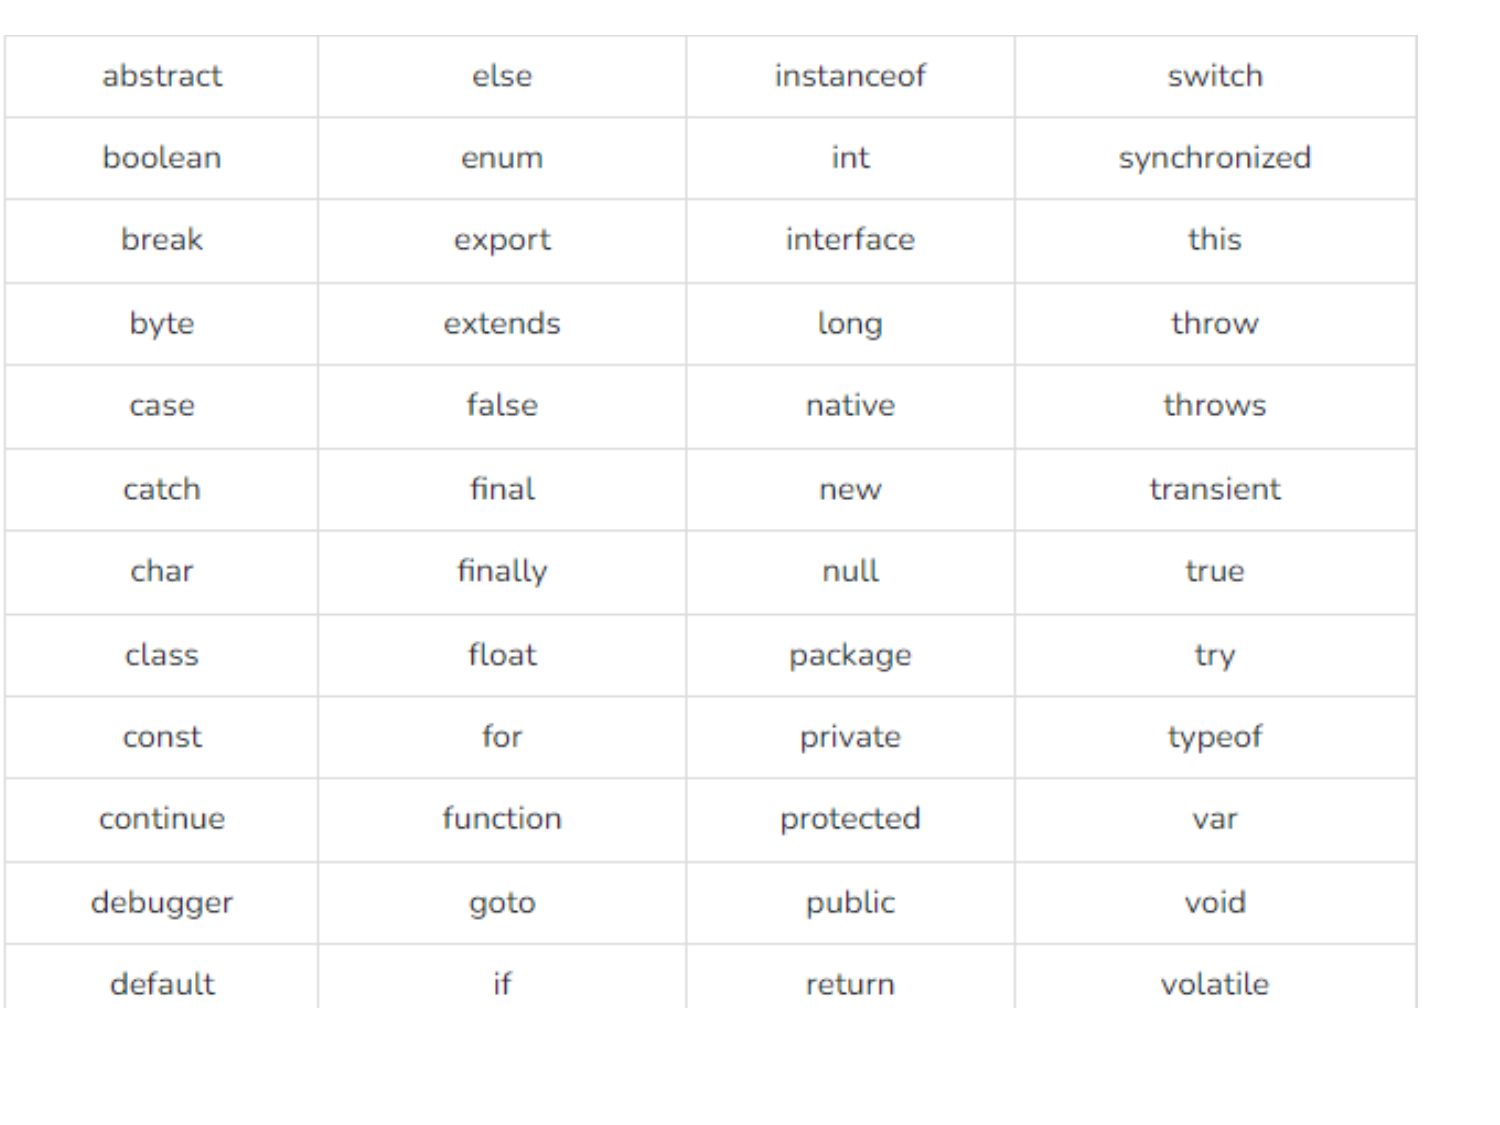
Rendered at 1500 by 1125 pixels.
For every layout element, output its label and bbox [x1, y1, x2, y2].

picture [0, 34, 1419, 1008]
